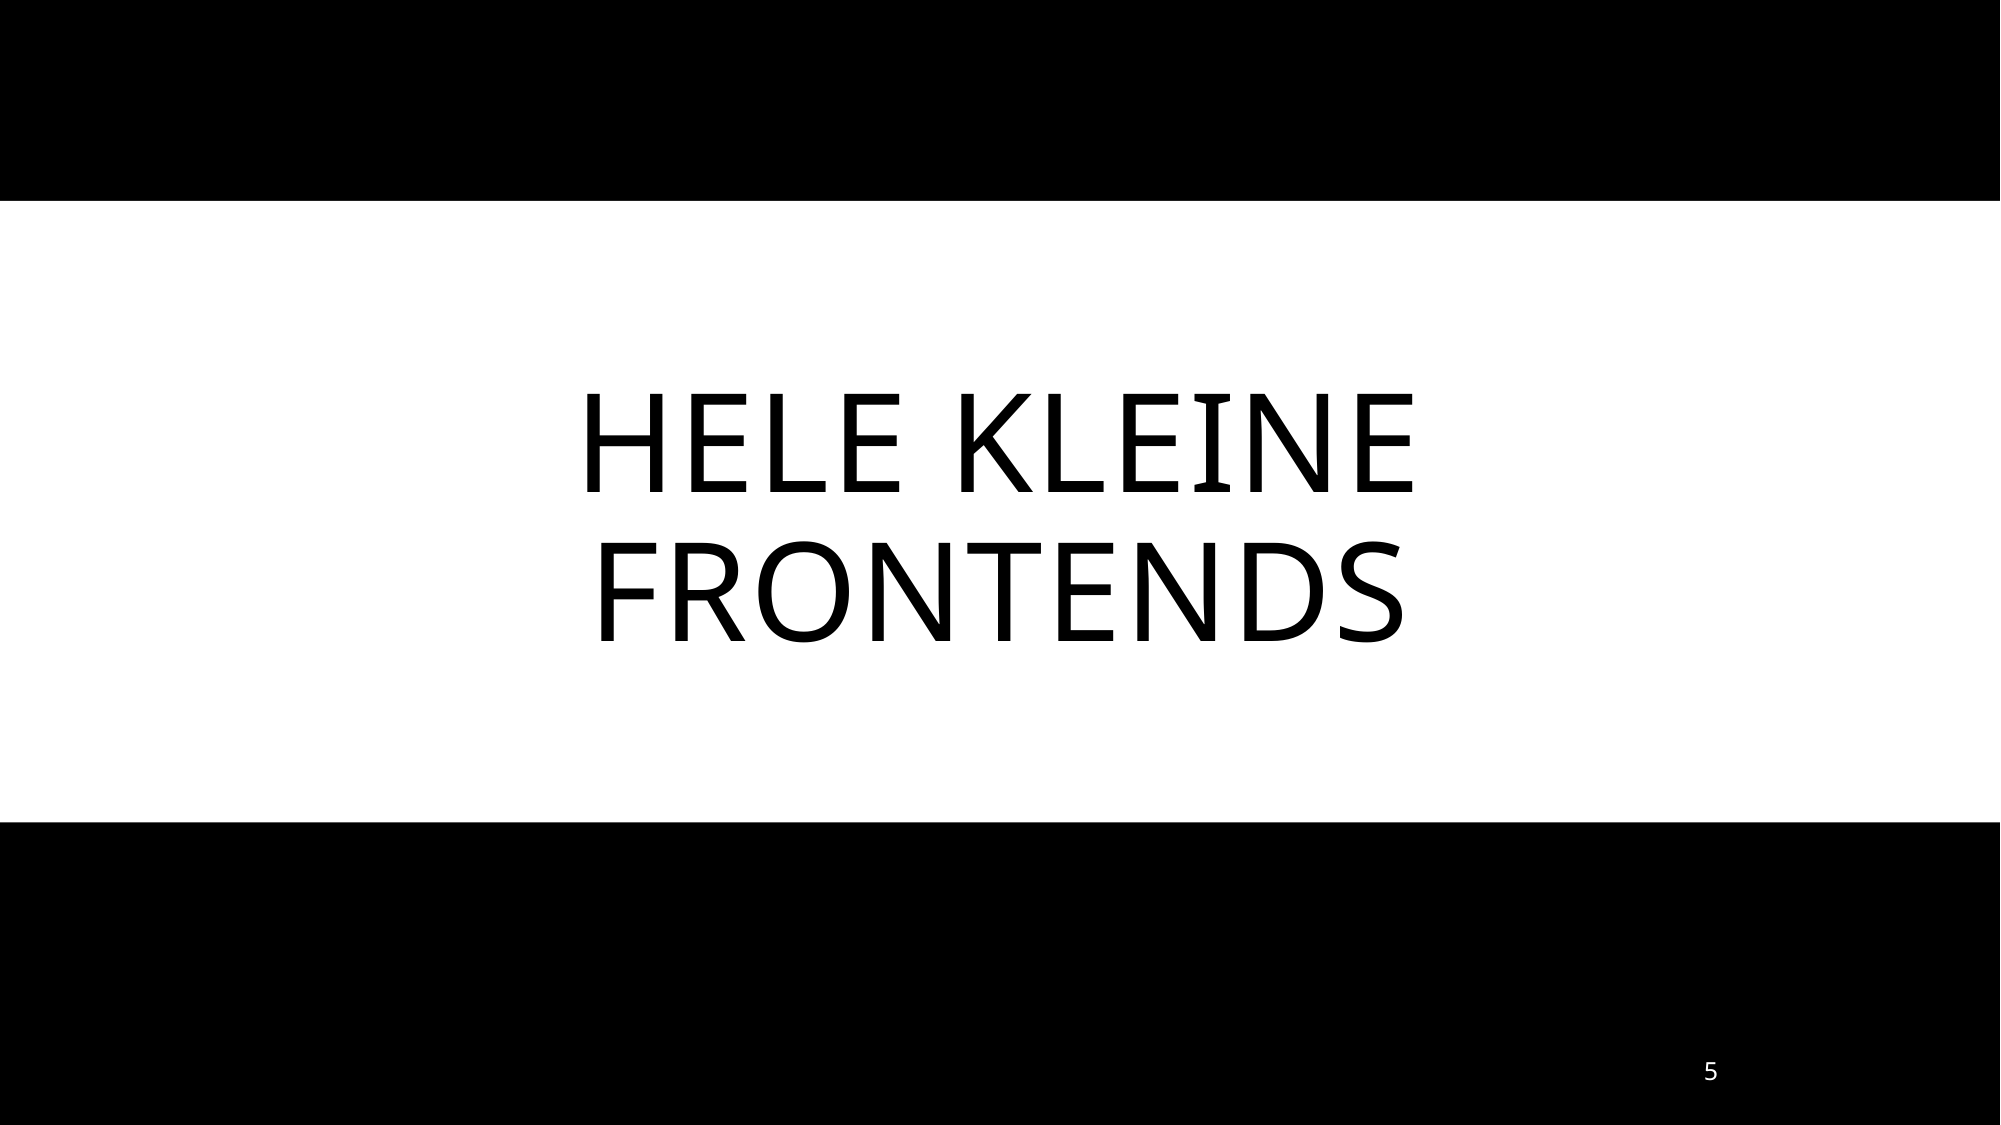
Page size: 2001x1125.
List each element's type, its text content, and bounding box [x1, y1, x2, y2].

title Hele Kleine frontends [157, 302, 1842, 743]
text_box [0, 200, 2000, 823]
text_box [0, 823, 2000, 1125]
slide_number 5 [1688, 1042, 1842, 1103]
text_box [0, 0, 2000, 200]
